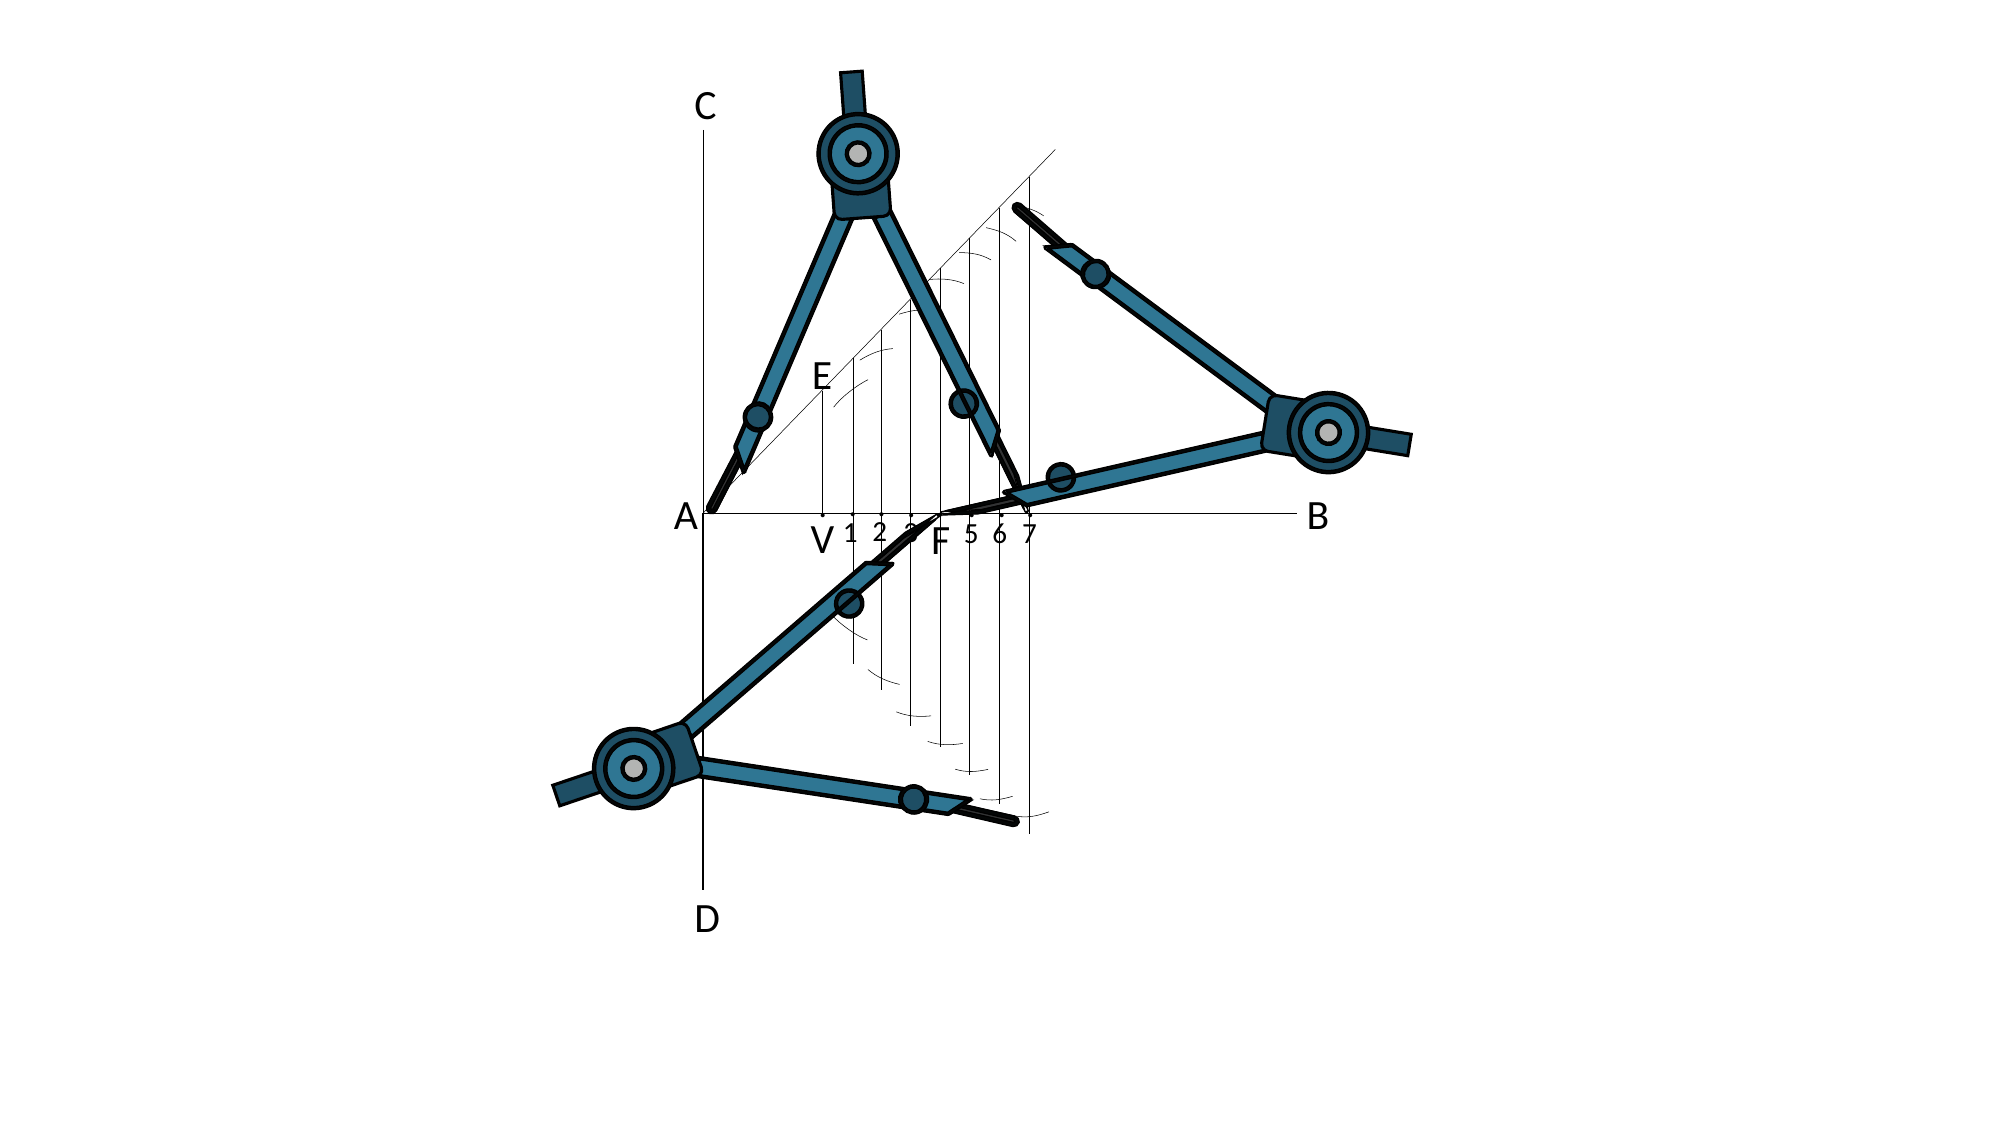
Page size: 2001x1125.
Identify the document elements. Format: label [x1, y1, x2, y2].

text_box [448, 3, 1548, 1019]
text_box [389, 7, 1490, 1023]
